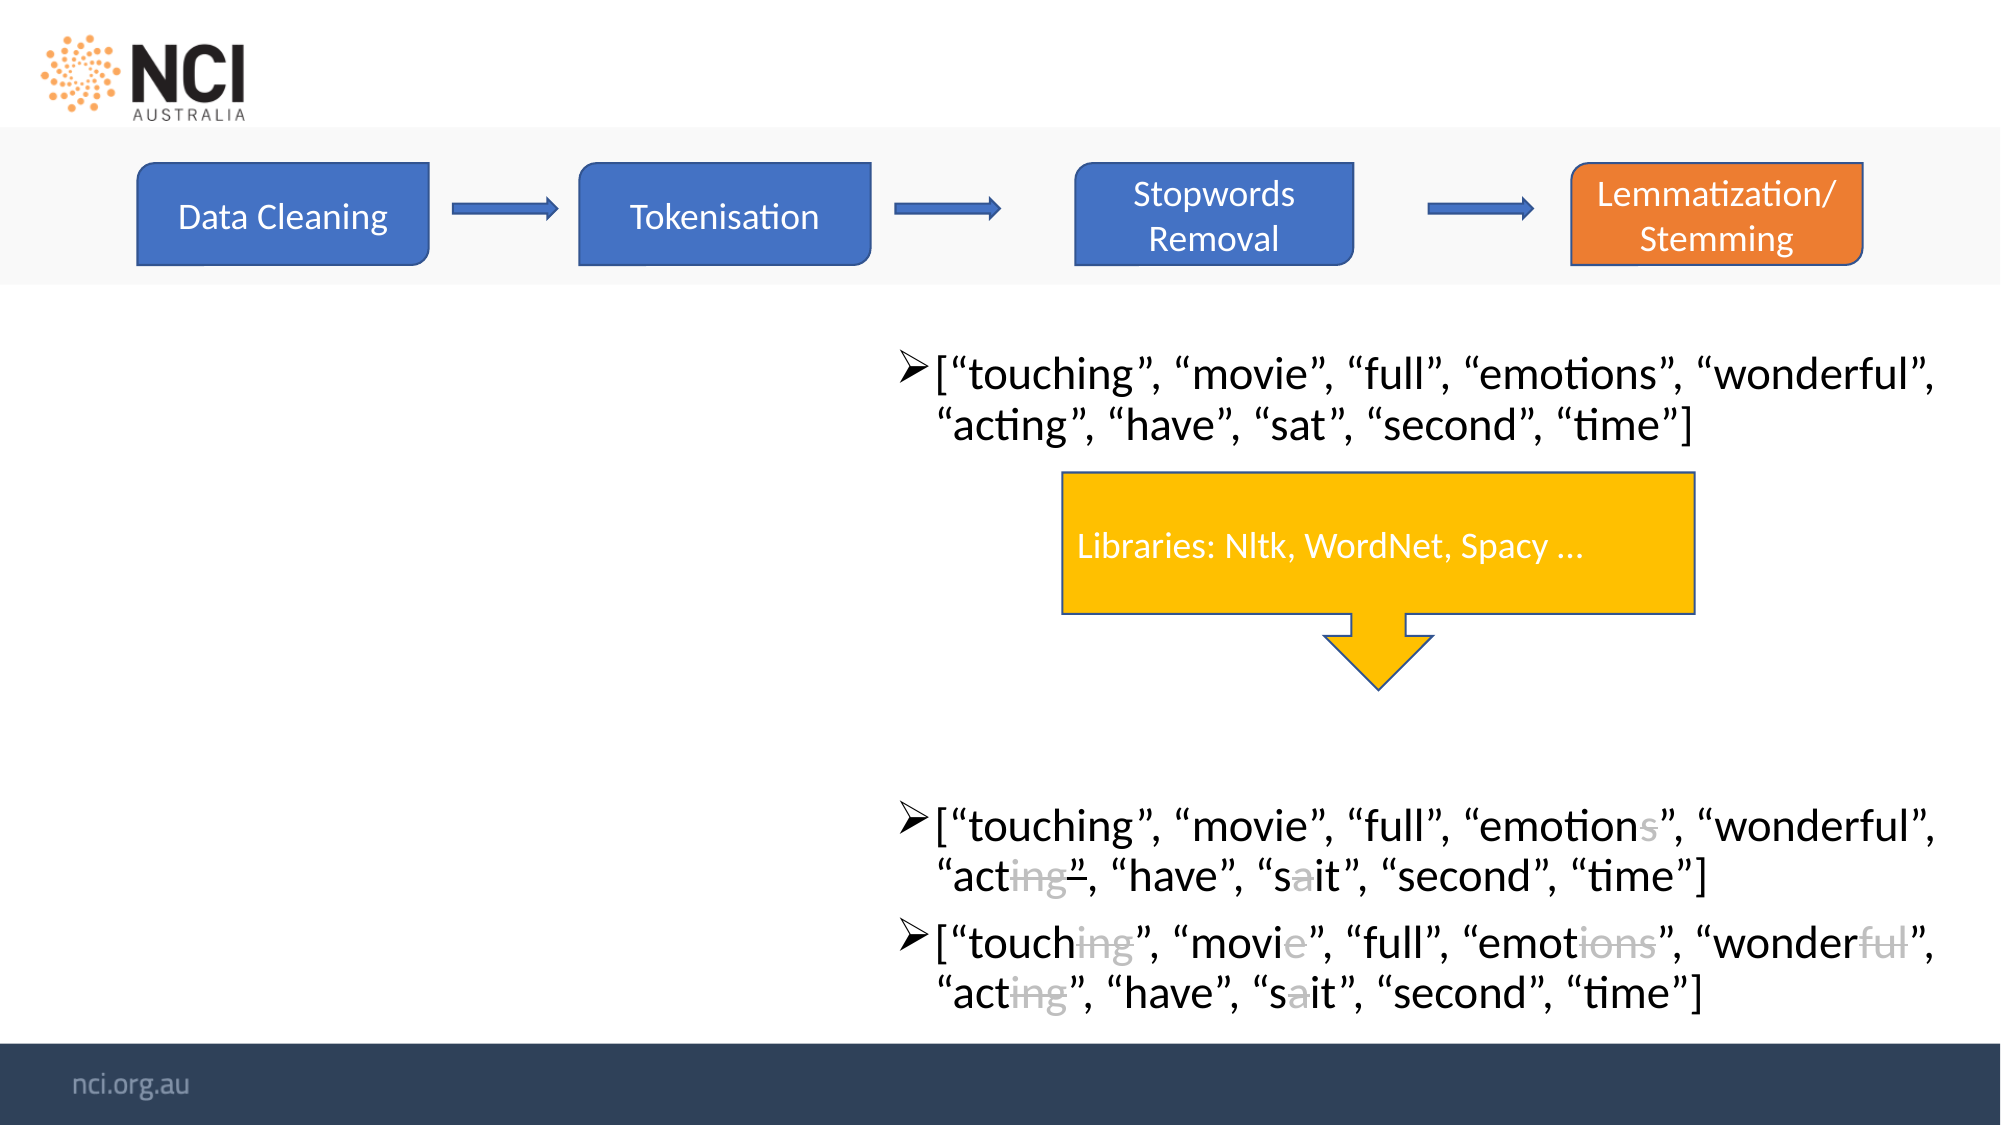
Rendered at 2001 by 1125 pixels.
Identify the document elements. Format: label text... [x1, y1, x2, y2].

list [“touching”, “movie”, “full”, “emotions”, “wonderful”, “acting”, “have”, “sat”, “second”, “time”] [“touching”, “movie”, “full”, “emotions”, “wonderful”, “acting”, “have”, “sait”, “second”, “time”] [“touching”, “movie”, “full”, “emotions”, “wonderful”, “acting”, “have”, “sait”, “second”, “time”] [880, 342, 1958, 1027]
picture [0, 0, 2001, 1125]
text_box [137, 163, 1863, 265]
text_box Libraries: Nltk, WordNet, Spacy … [1061, 471, 1696, 692]
